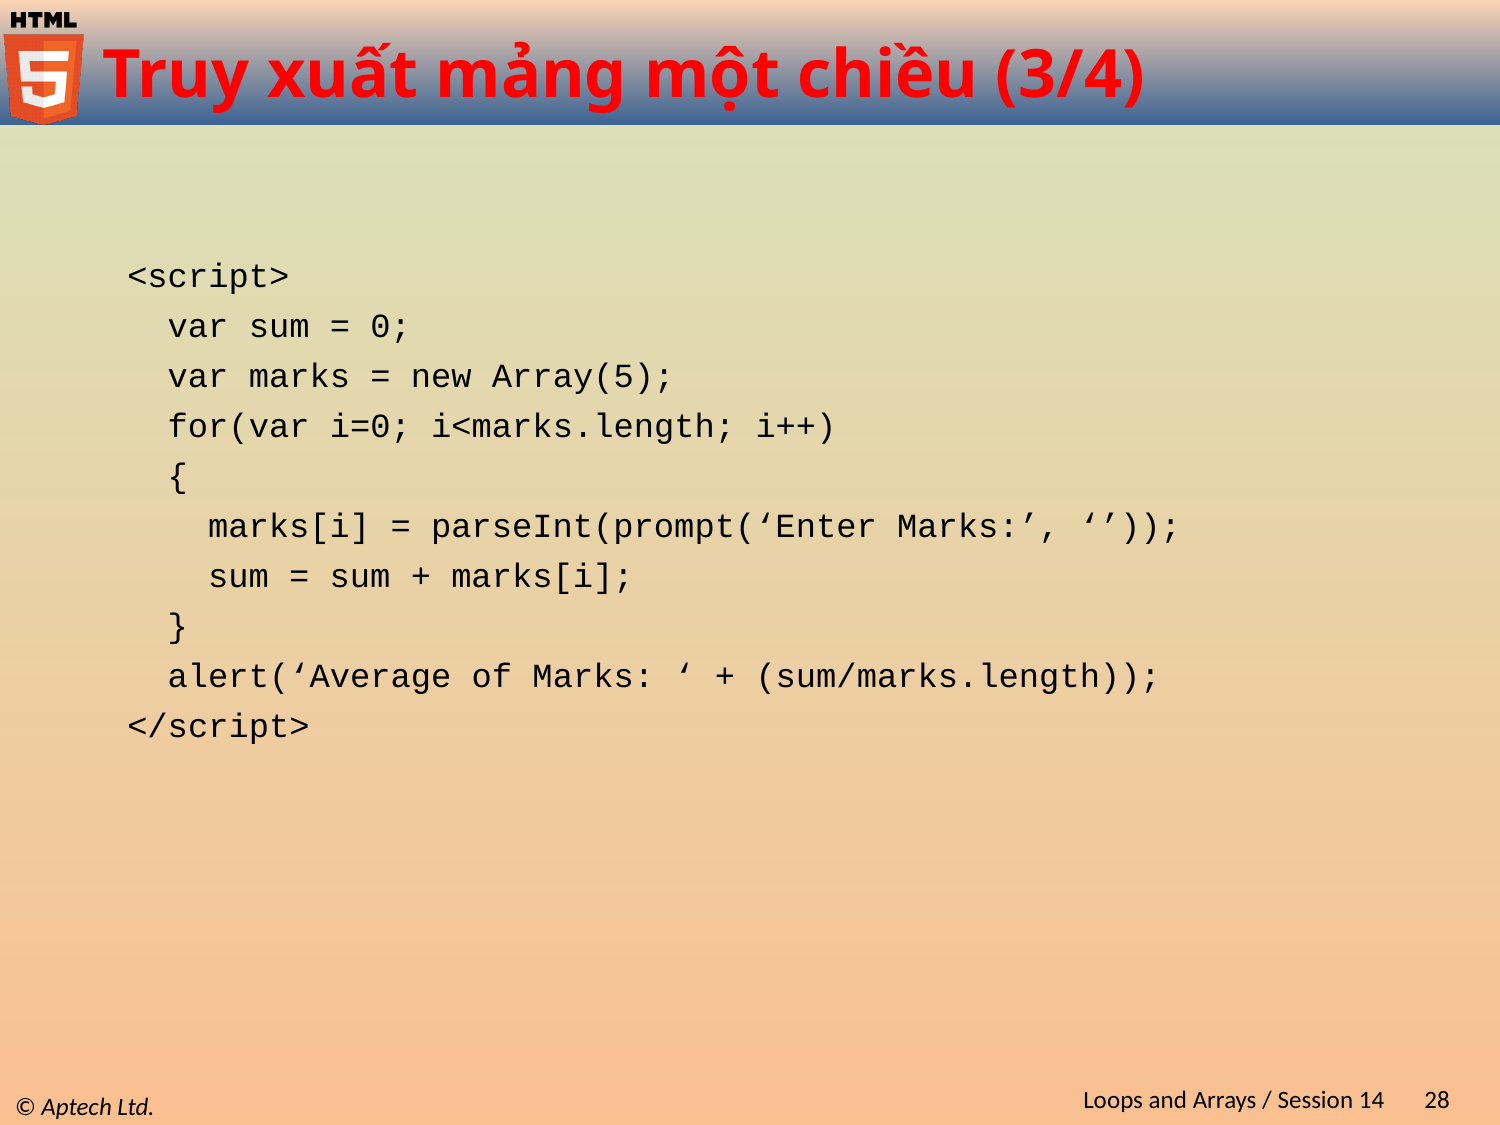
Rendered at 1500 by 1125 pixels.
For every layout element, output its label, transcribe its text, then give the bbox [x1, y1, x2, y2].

footer Loops and Arrays / Session 14 [412, 1084, 1400, 1113]
text_box <script> var sum = 0; var marks = new Array(5); for(var i=0; i<marks.length; i++) { marks[i] = parseInt(prompt(‘Enter Marks:’, ‘’)); sum = sum + marks[i]; } alert(‘Average of Marks: ‘ + (sum/marks.length)); </script> [112, 288, 1388, 774]
slide_number 28 [1400, 1084, 1465, 1113]
picture [0, 12, 100, 125]
title Truy xuất mảng một chiều (3/4) [87, 37, 1401, 106]
